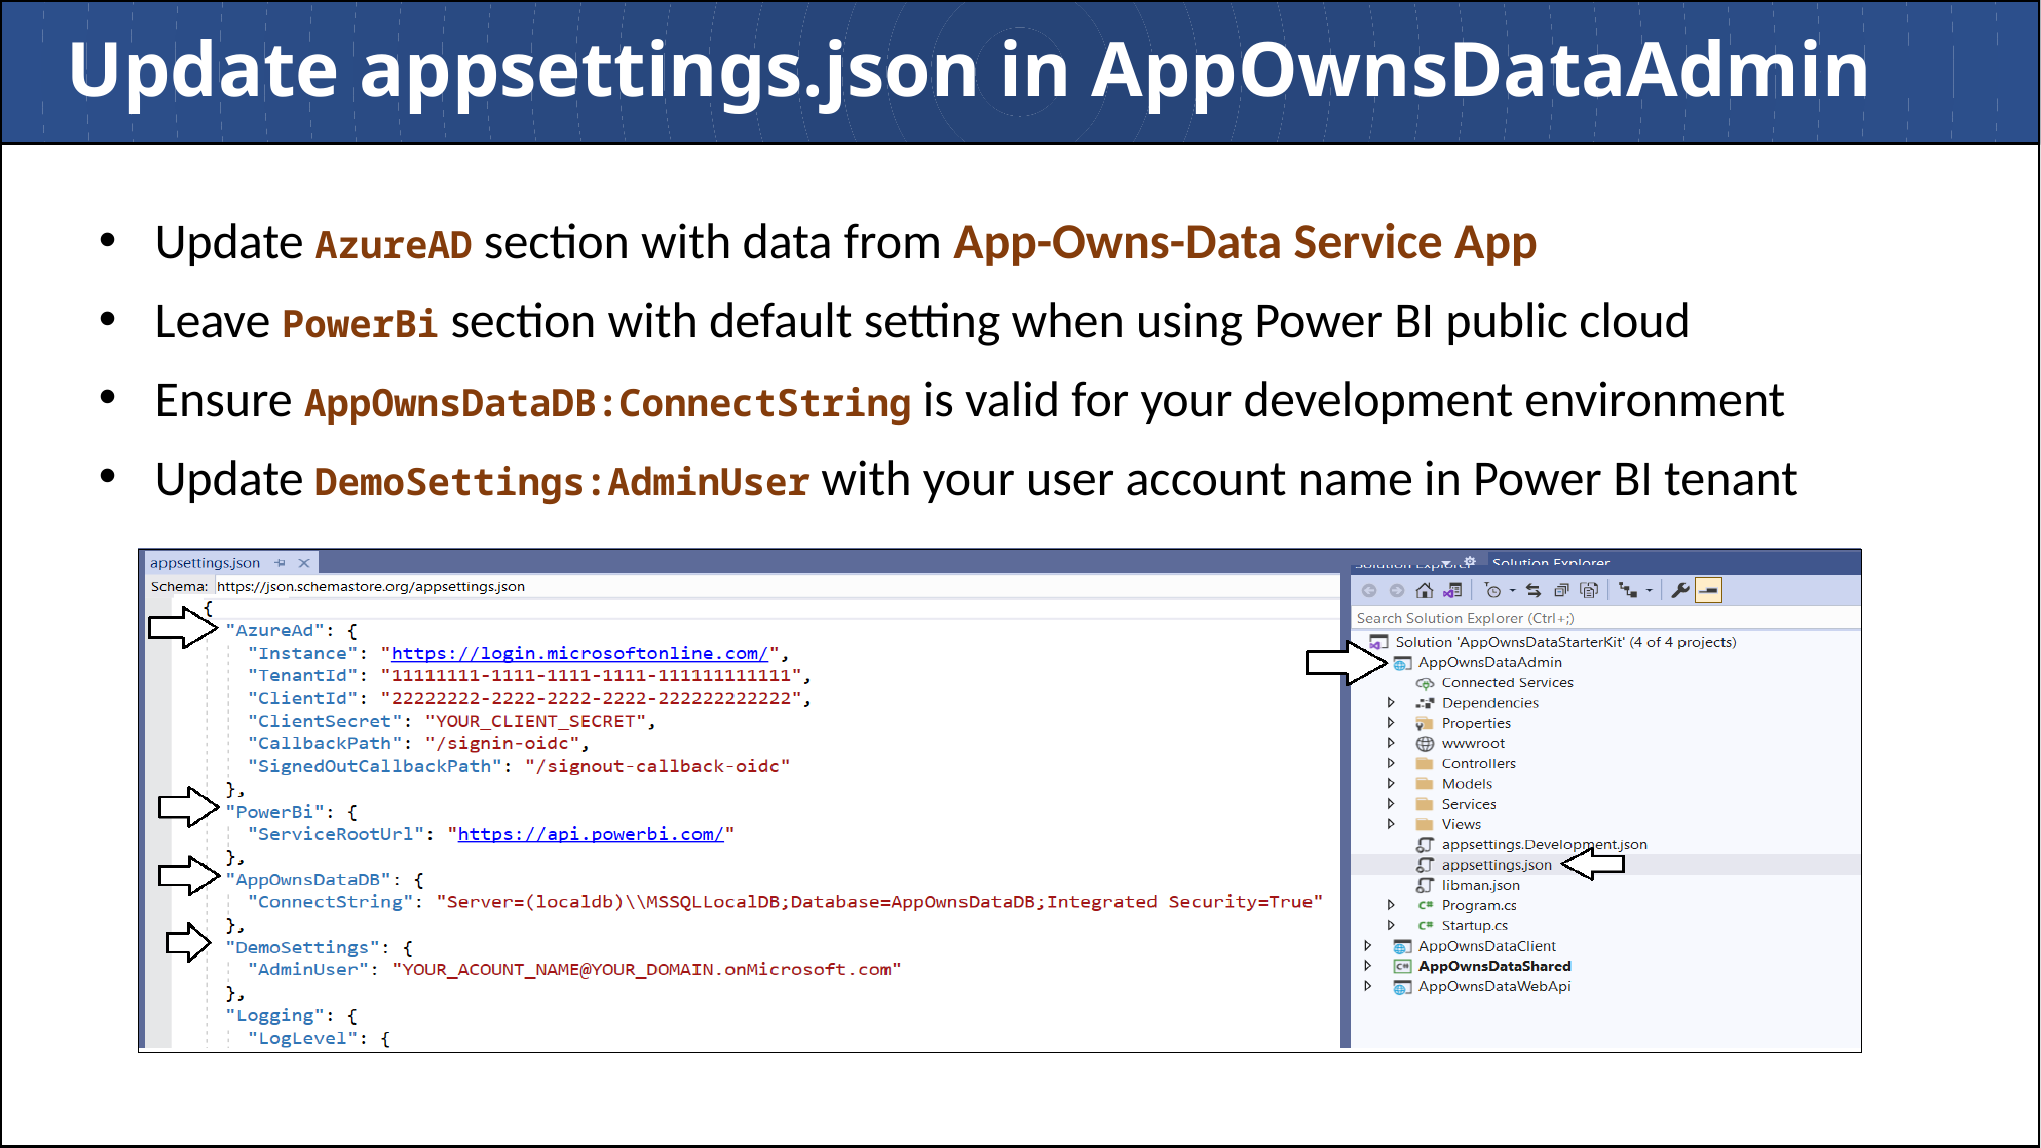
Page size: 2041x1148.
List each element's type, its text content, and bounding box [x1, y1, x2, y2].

picture [126, 538, 1876, 1062]
list Update AzureAD section with data from App-Owns-Data Service App Leave PowerBi section with default setting when using Power BI public cloud Ensure AppOwnsDataDB:ConnectString is valid for your development environment Update DemoSettings:AdminUser with your user account name in Power BI tenant [83, 201, 1988, 596]
title Update appsettings.json in AppOwnsDataAdmin [51, 31, 1988, 113]
